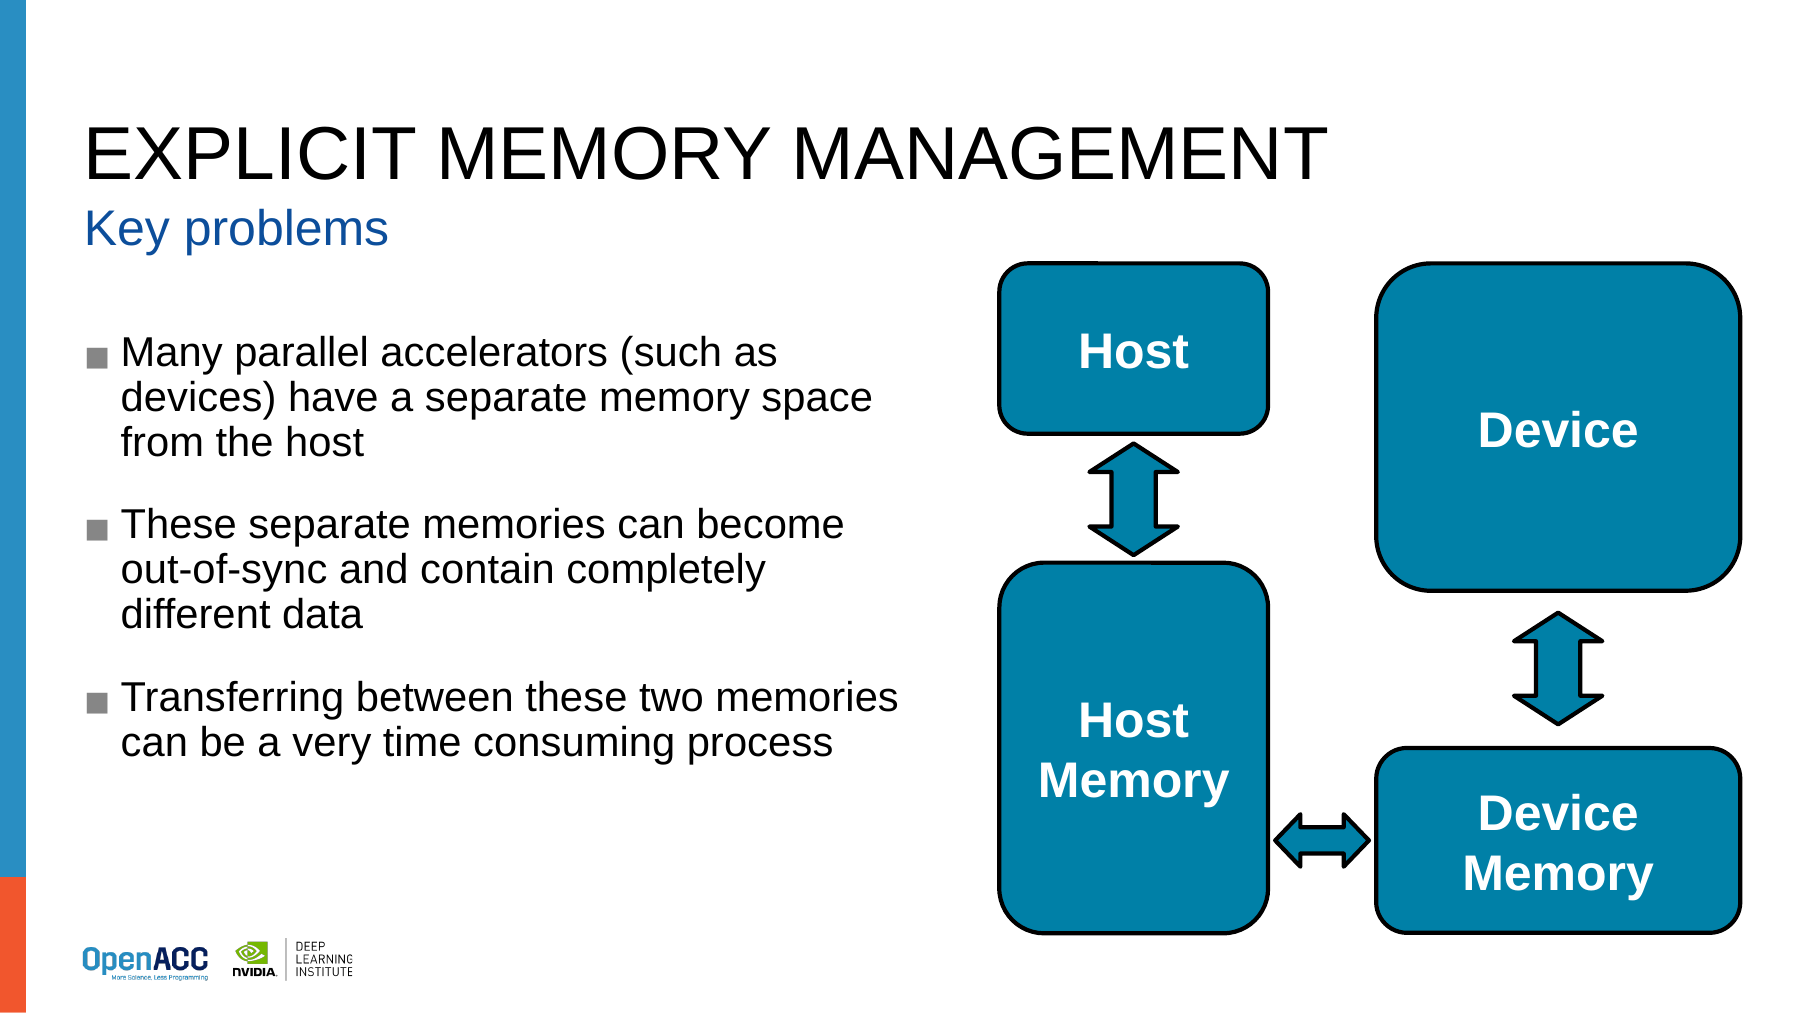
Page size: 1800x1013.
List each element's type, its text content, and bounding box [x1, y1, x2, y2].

text_box Host Memory [999, 562, 1269, 934]
list Many parallel accelerators (such as devices) have a separate memory space from the host These separate memories can become out-of-sync and contain completely different data Transferring between these two memories can be a very time consuming process [68, 322, 917, 933]
text_box Device Memory [1376, 747, 1741, 933]
text_box Device [1376, 263, 1741, 591]
picture [233, 938, 353, 981]
text_box Host [999, 263, 1269, 434]
list Key problems [68, 194, 1706, 282]
title EXPLICIT MEMORY MANAGEMENT [68, 106, 1706, 194]
text_box [1513, 612, 1603, 725]
text_box [1275, 814, 1369, 867]
text_box [1089, 443, 1178, 556]
picture [81, 946, 208, 981]
